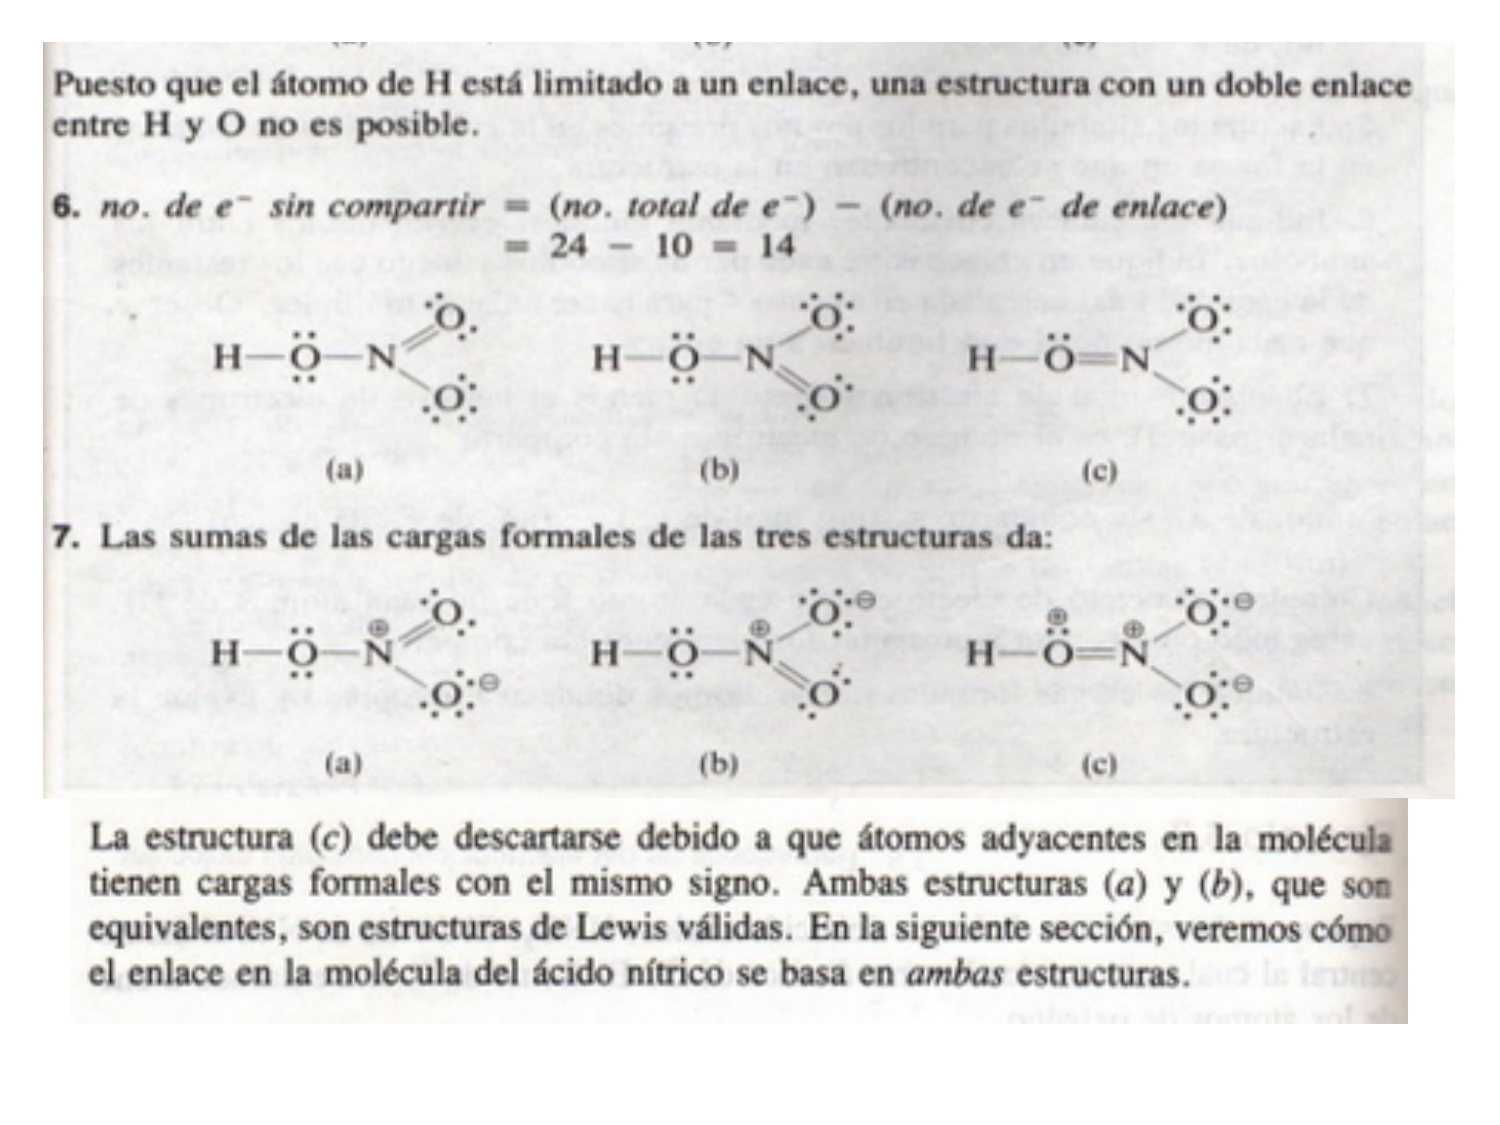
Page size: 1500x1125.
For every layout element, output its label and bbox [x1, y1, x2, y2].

picture [43, 42, 1455, 1024]
